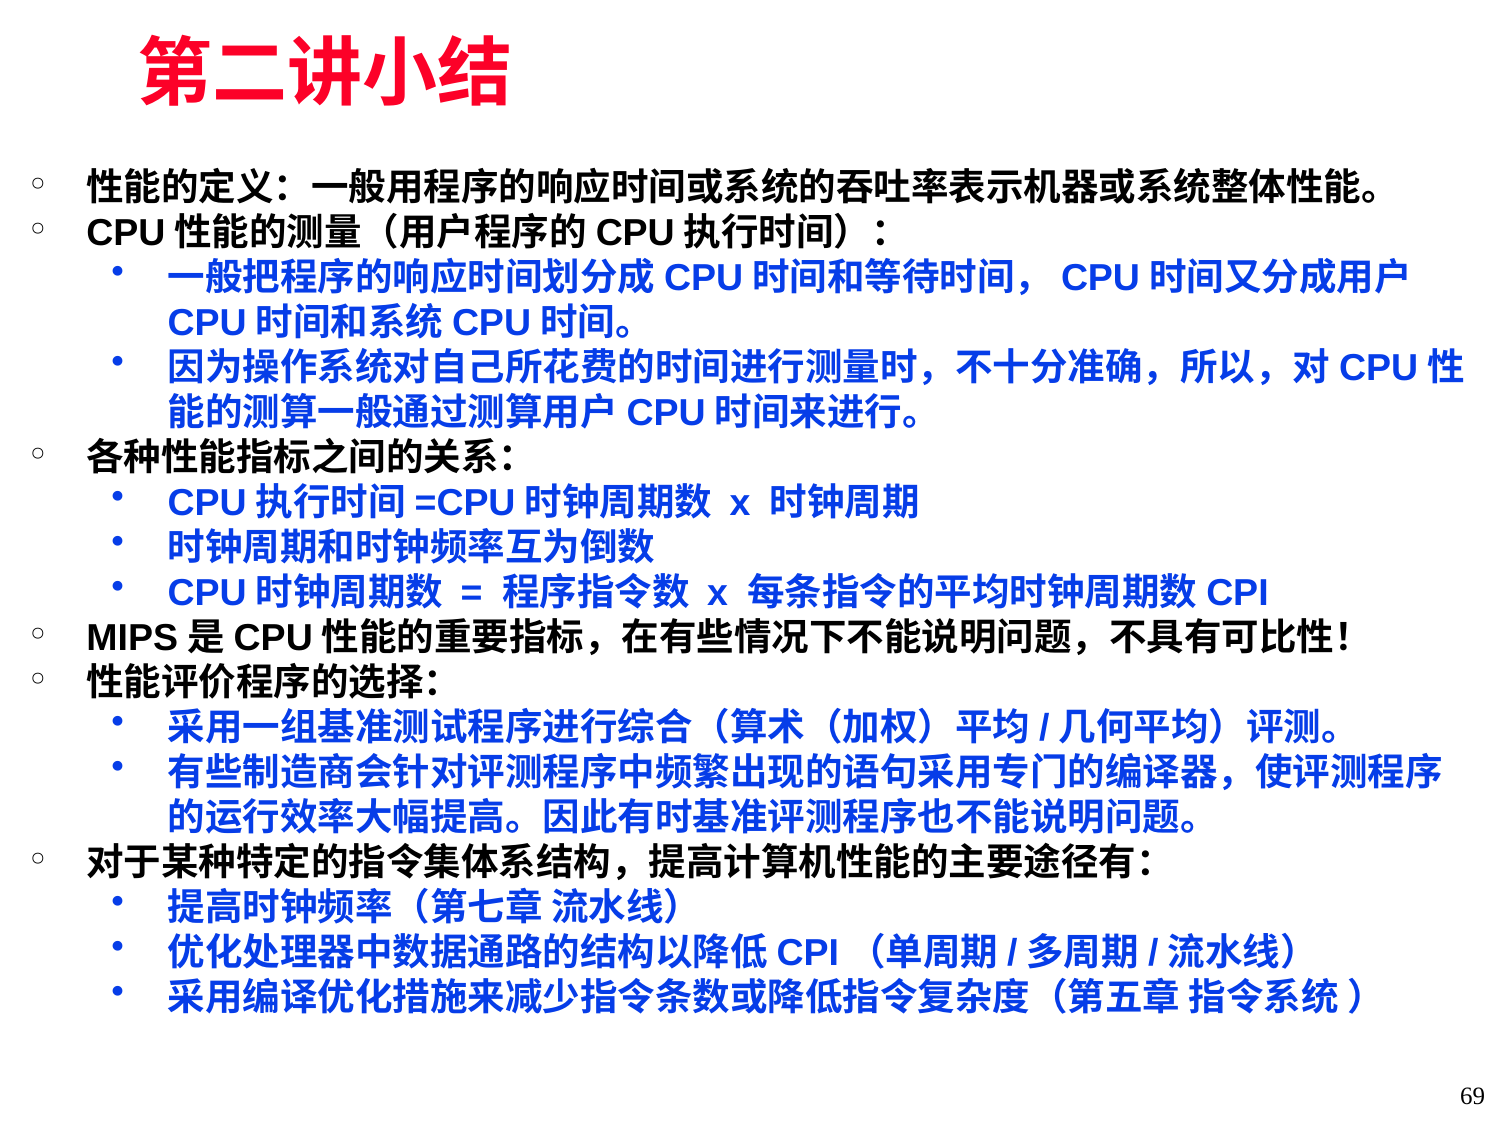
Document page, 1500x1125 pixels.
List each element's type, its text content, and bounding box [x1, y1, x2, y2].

list 性能的定义：一般用程序的响应时间或系统的吞吐率表示机器或系统整体性能。 CPU性能的测量（用户程序的CPU执行时间）： 一般把程序的响应时间划分成CPU时间和等待时间，CPU时间又分成用户CPU时间和系统CPU时间。 因为操作系统对自己所花费的时间进行测量时，不十分准确，所以，对CPU性能的测算一般通过测算用户CPU时间来进行。 各种性能指标之间的关系： CPU执行时间=CPU时钟周期数 x 时钟周期 时钟周期和时钟频率互为倒数 CPU时钟周期数 = 程序指令数 x 每条指令的平均时钟周期数CPI MIPS是CPU性能的重要指标，在有些情况下不能说明问题，不具有可比性！ 性能评价程序的选择： 采用一组基准测试程序进行综合（算术（加权）平均/几何平均）评测。 有些制造商会针对评测程序中频繁出现的语句采用专门的编译器，使评测程序的运行效率大幅提高。因此有时基准评测程序也不能说明问题。 对于某种特定的指令集体系结构，提高计算机性能的主要途径有： 提高时钟频率（第七章 流水线） 优化处理器中数据通路的结构以降低CPI（单周期/多周期/流水线） 采用编译优化措施来减少指令条数或降低指令复杂度（第五章 指令系统 ） [19, 158, 1480, 1023]
title 第二讲小结 [126, 32, 609, 120]
slide_number 69 [1162, 1065, 1500, 1125]
